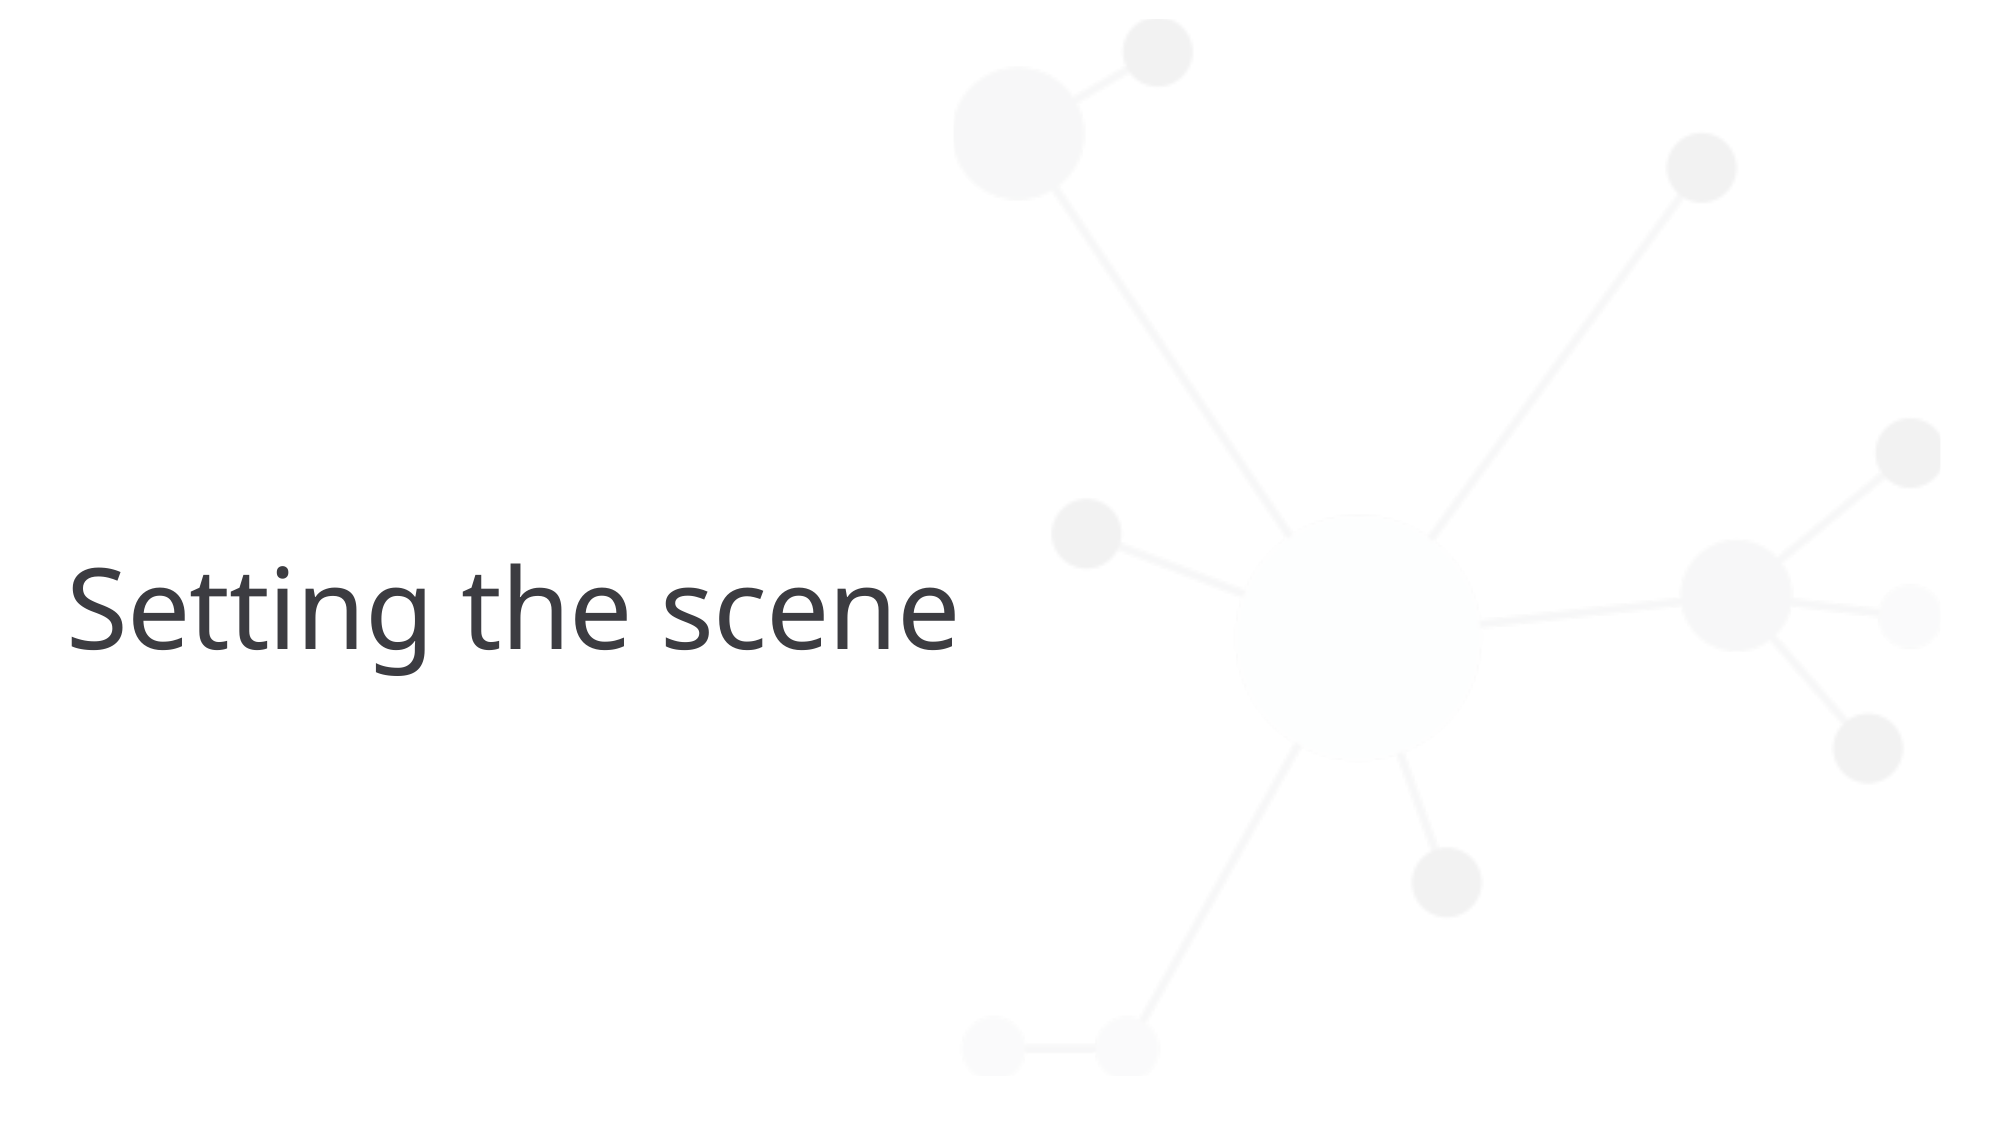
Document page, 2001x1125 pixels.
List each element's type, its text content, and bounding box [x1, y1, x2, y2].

title Setting the scene [66, 537, 1575, 768]
